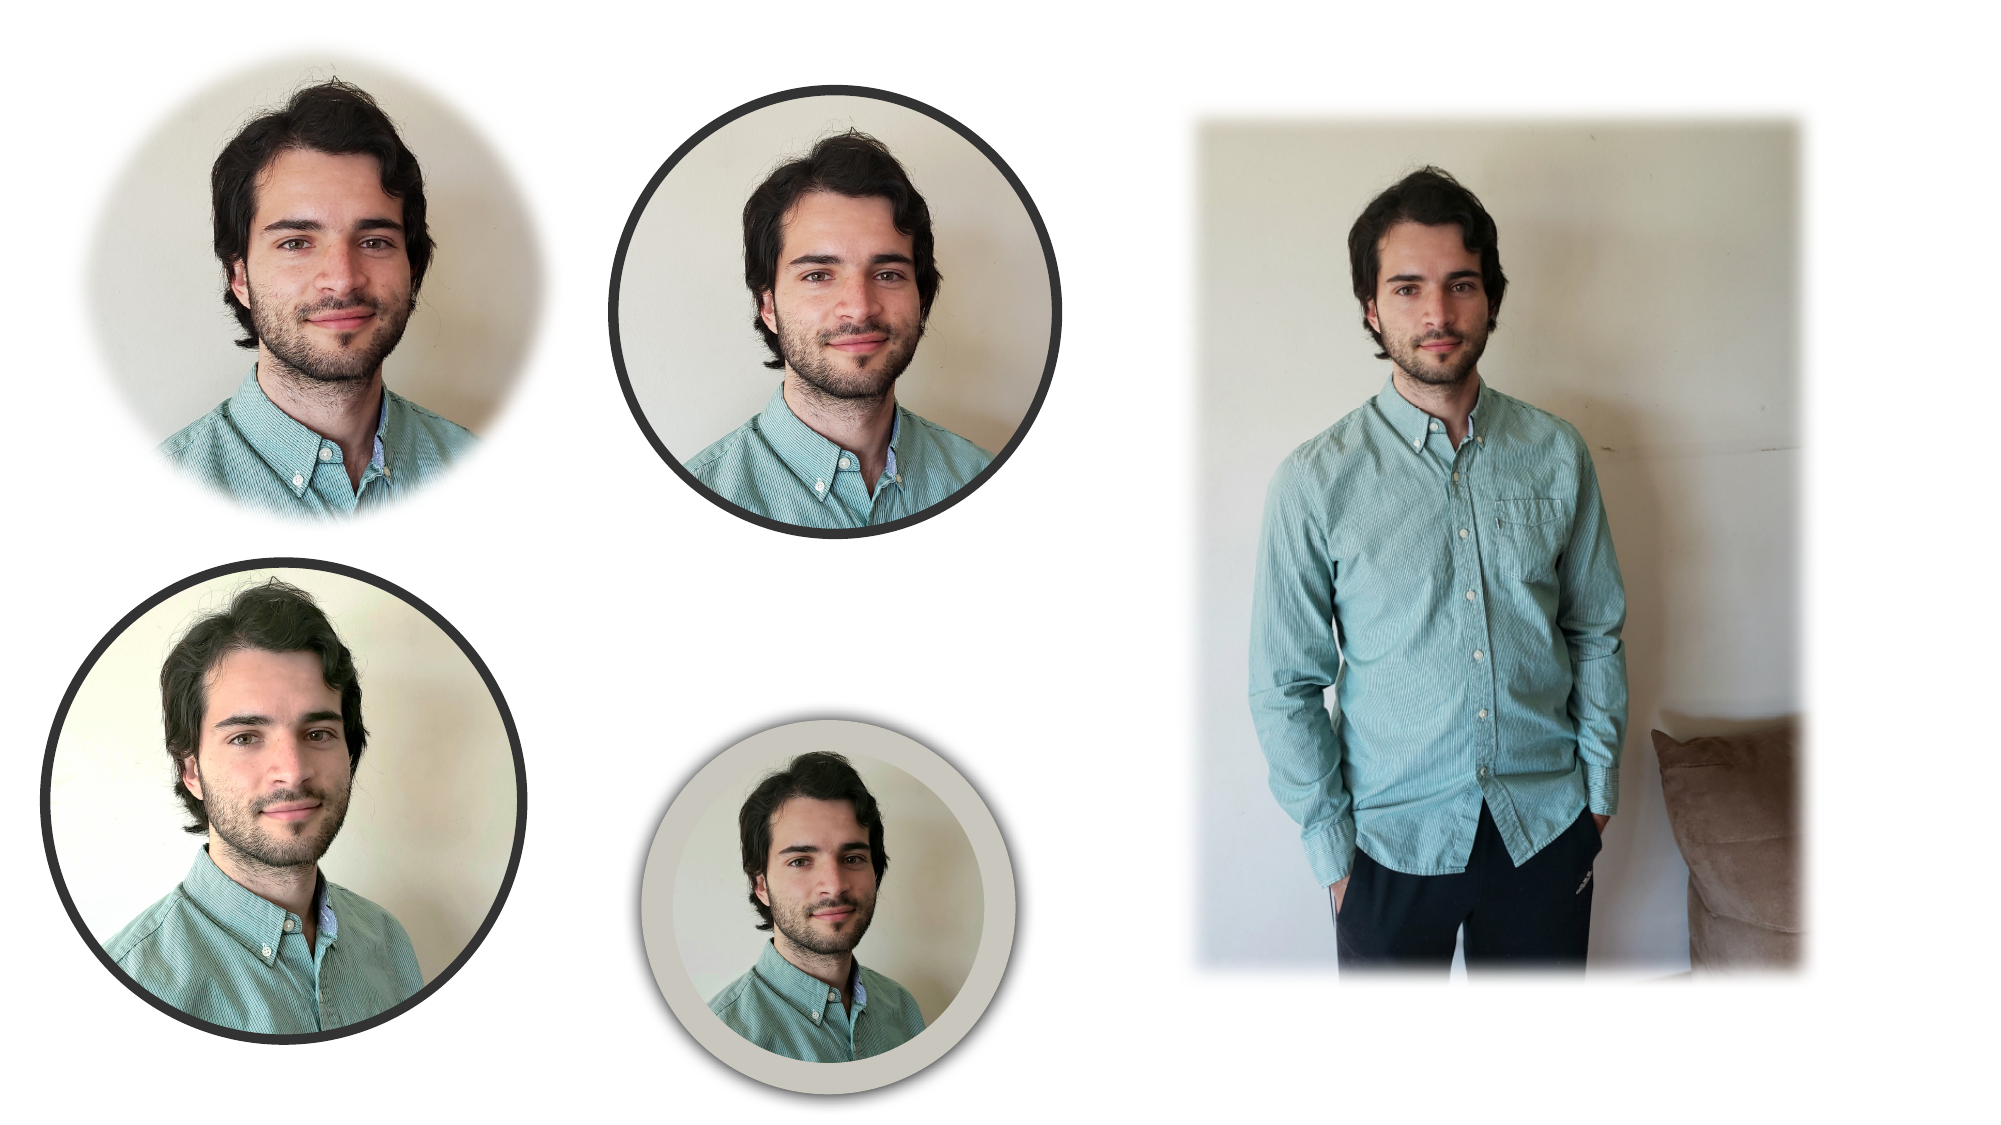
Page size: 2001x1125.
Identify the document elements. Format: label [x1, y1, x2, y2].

picture [613, 90, 1058, 534]
picture [65, 34, 565, 534]
picture [656, 735, 1000, 1079]
picture [1177, 100, 1820, 990]
picture [45, 562, 523, 1040]
